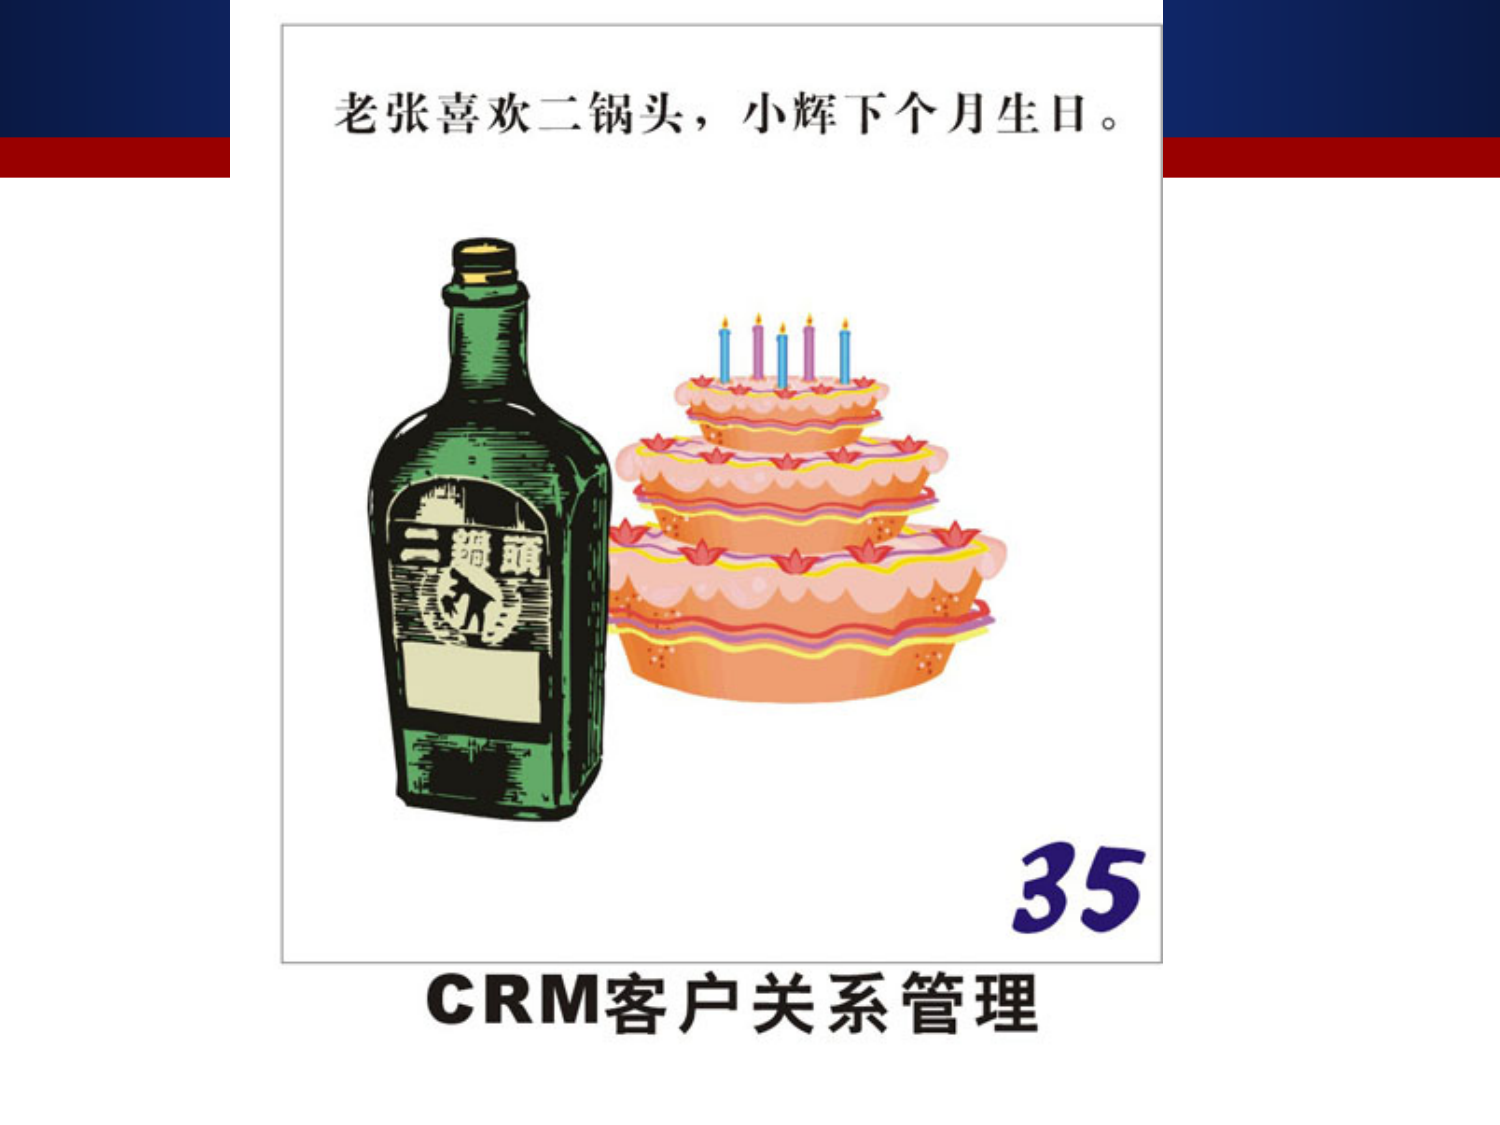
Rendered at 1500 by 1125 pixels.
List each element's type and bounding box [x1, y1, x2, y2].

picture [229, 0, 1164, 1061]
